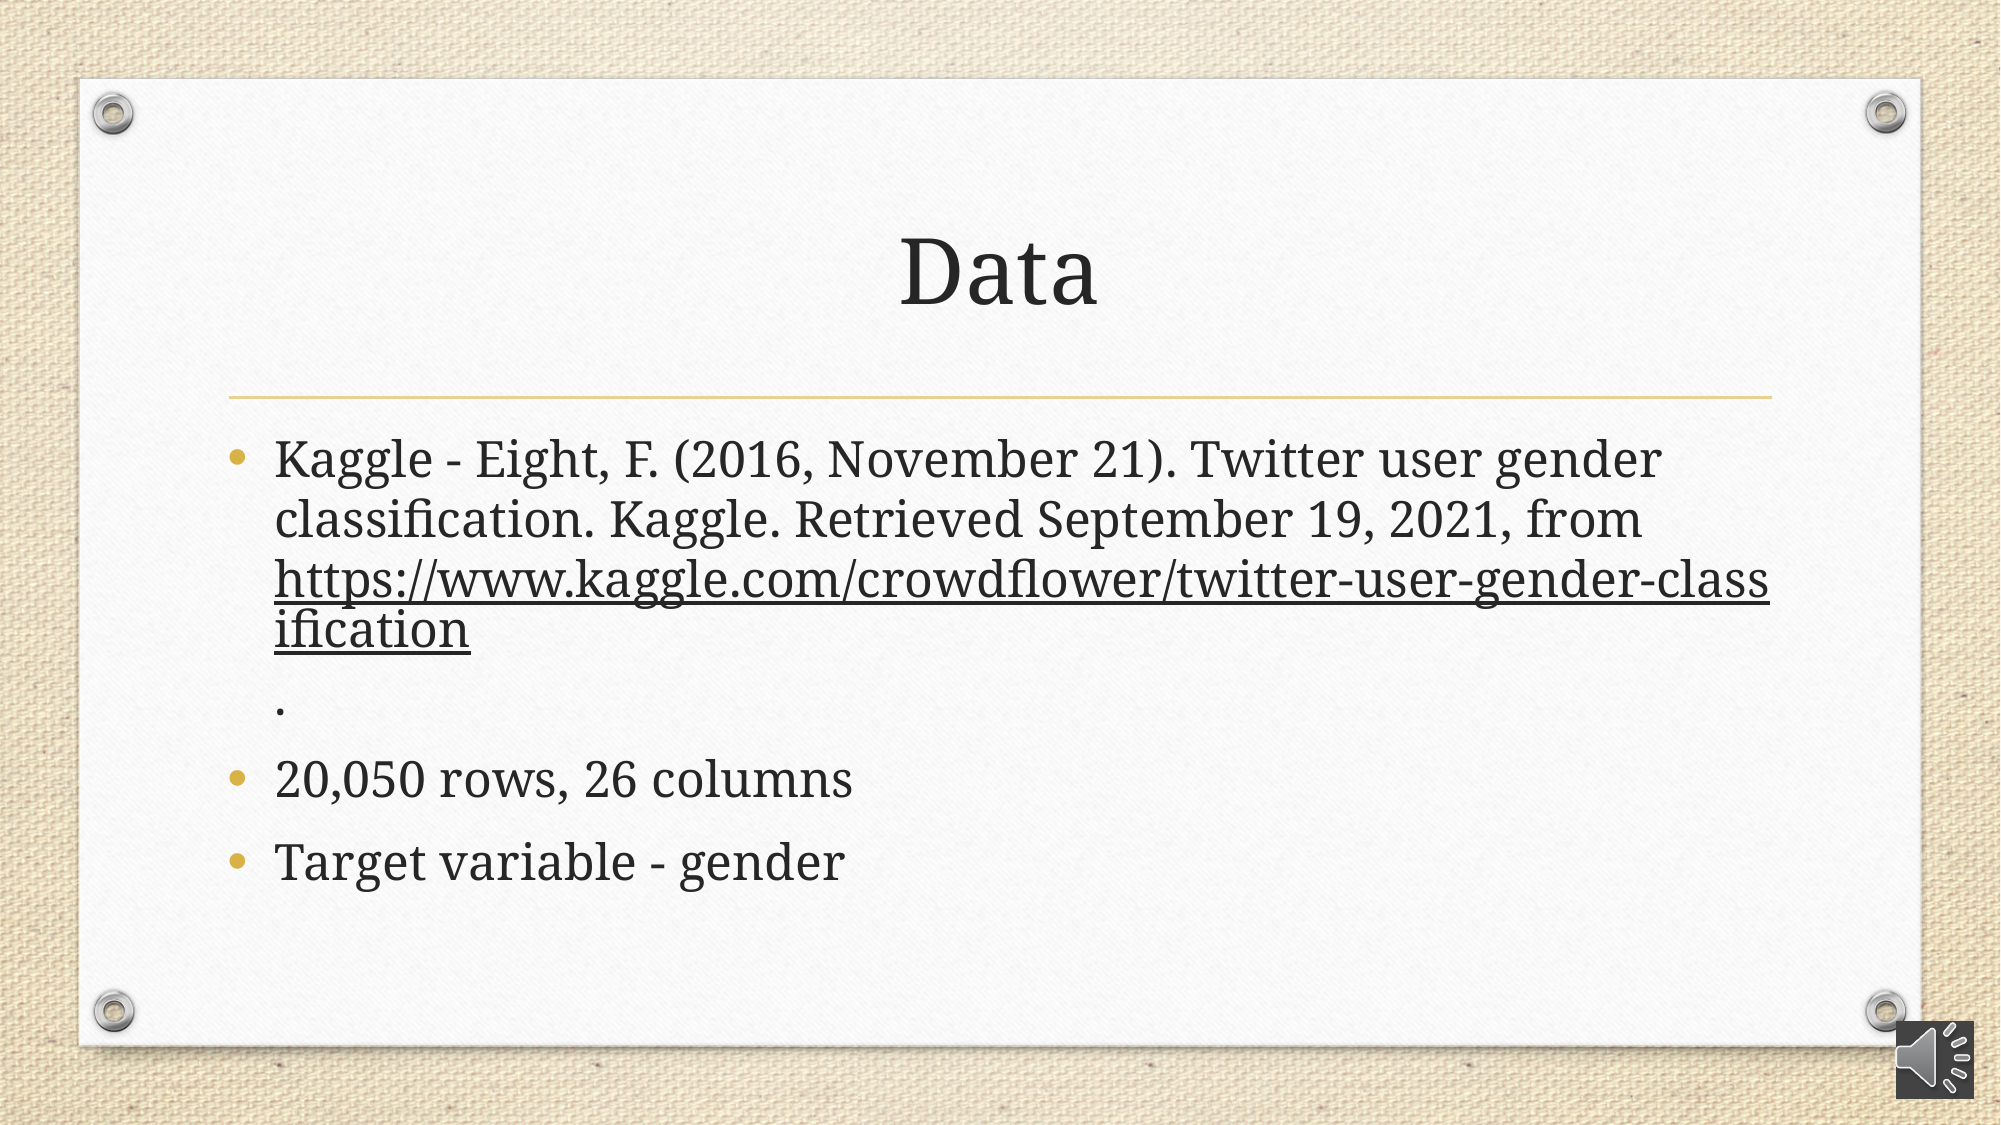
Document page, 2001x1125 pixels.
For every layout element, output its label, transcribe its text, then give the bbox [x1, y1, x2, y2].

picture [0, 0, 2001, 1125]
list Kaggle - Eight, F. (2016, November 21). Twitter user gender classification. Kaggle. Retrieved September 19, 2021, from https://www.kaggle.com/crowdflower/twitter-user-gender-classification. 20,050 rows, 26 columns Target variable - gender [212, 419, 1788, 964]
title Data [212, 161, 1788, 375]
